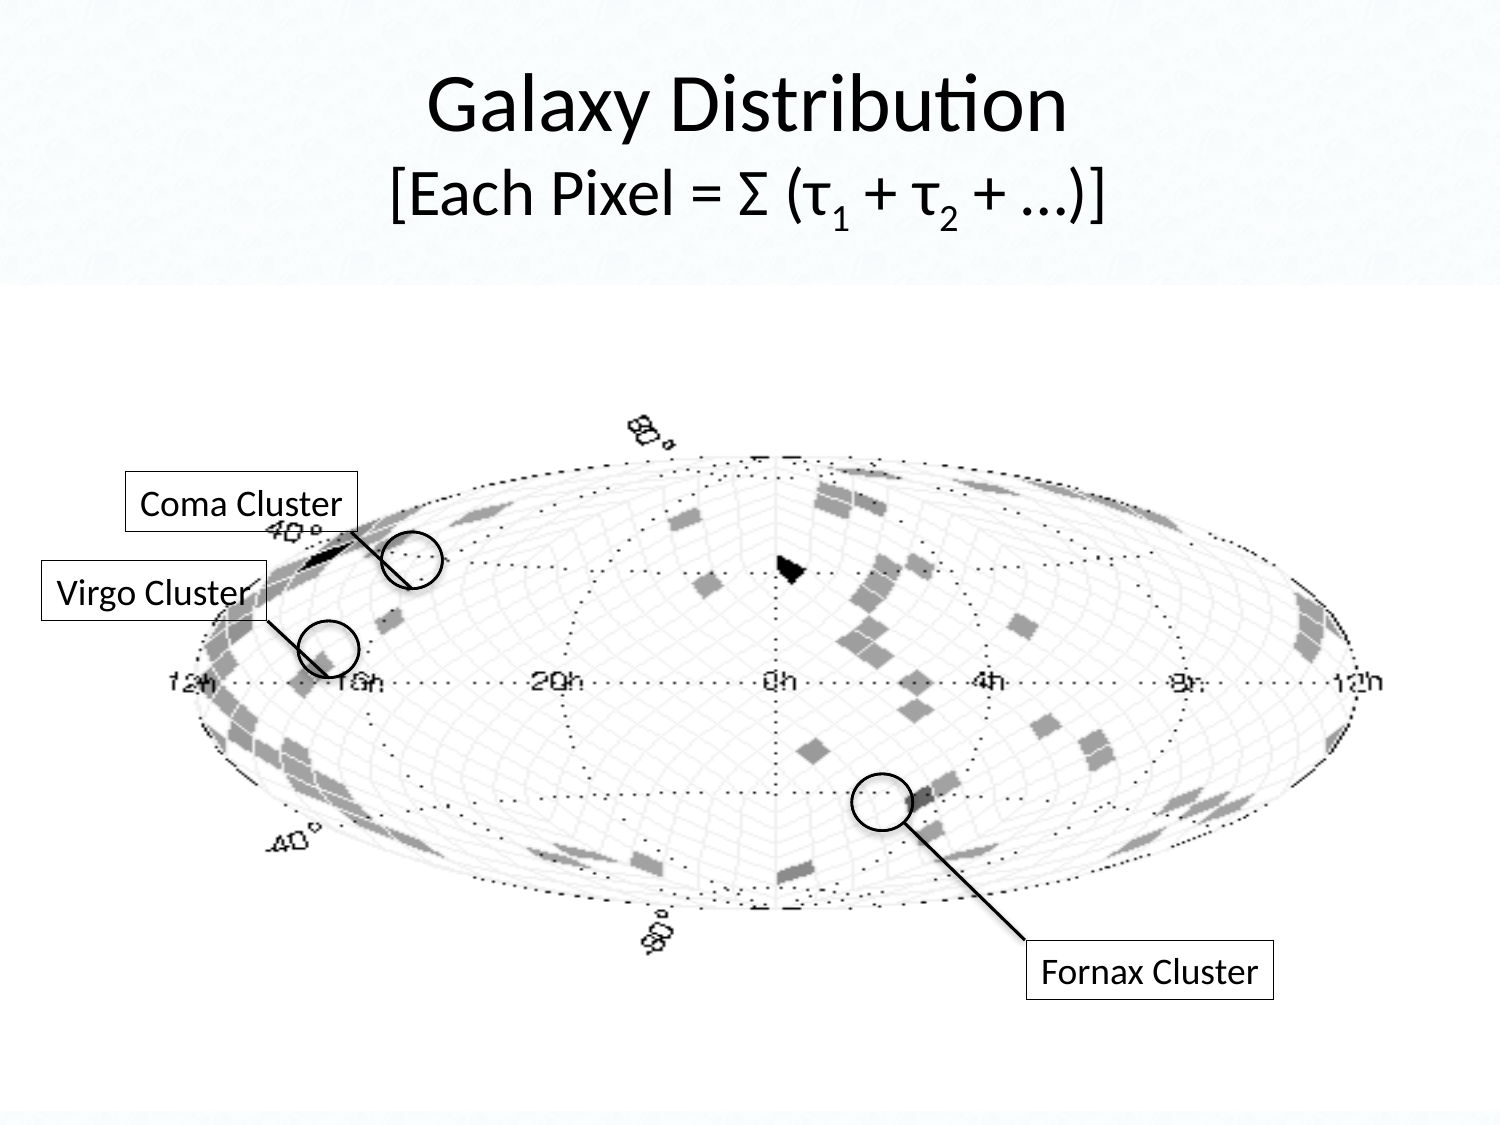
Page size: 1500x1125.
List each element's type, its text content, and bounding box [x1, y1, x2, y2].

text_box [267, 620, 299, 650]
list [0, 284, 1500, 1111]
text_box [905, 820, 1024, 942]
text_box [350, 531, 382, 561]
title Galaxy Distribution [Each Pixel = Σ (τ1 + τ2 + …)] [73, 36, 1424, 252]
